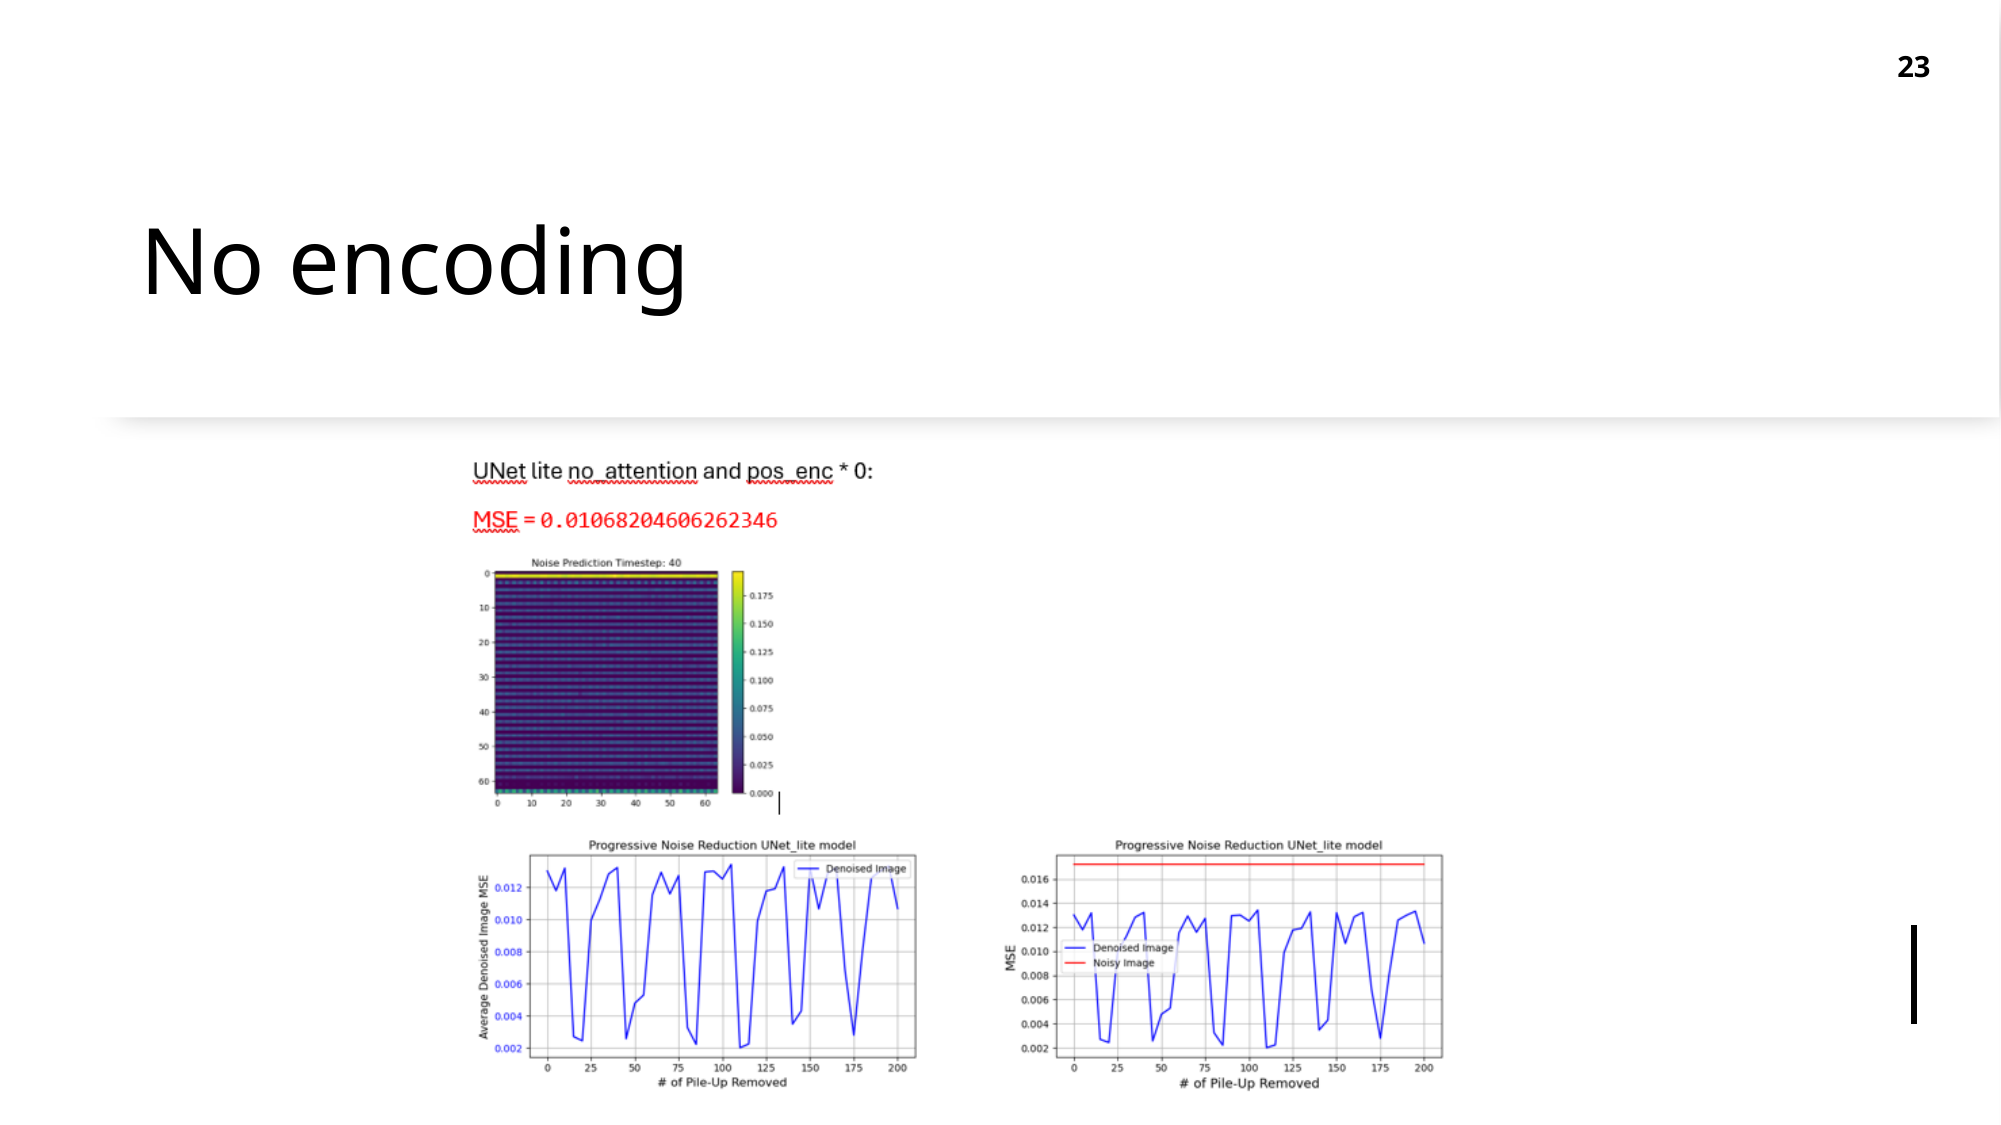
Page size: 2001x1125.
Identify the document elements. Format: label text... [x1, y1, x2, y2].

slide_number 23 [1852, 38, 1977, 99]
title No encoding [124, 140, 1828, 376]
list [439, 445, 1537, 1102]
